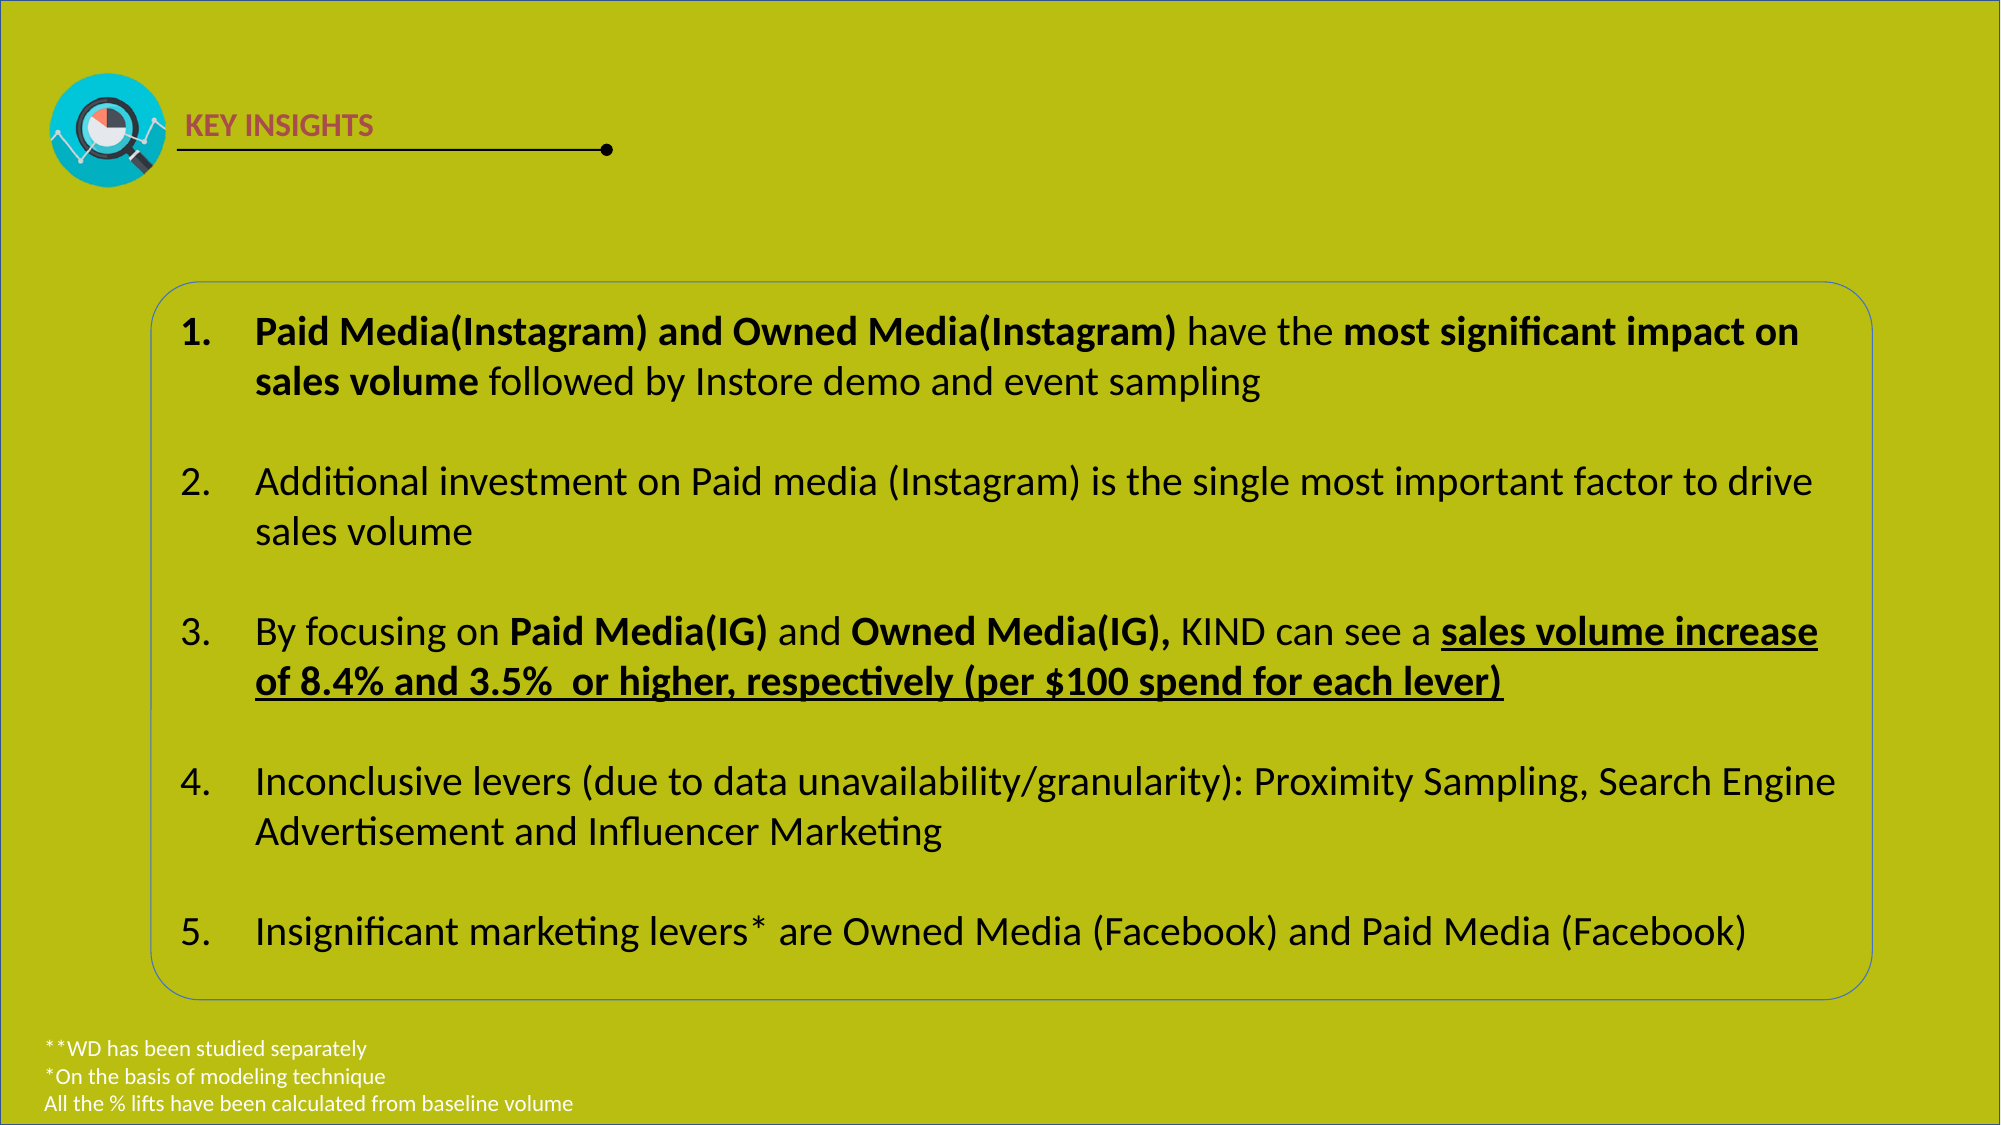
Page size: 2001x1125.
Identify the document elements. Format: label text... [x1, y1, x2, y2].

text_box **WD has been studied separately *On the basis of modeling technique All the % lifts have been calculated from baseline volume [29, 1026, 1443, 1124]
text_box Paid Media(Instagram) and Owned Media(Instagram) have the most significant impact on sales volume followed by Instore demo and event sampling Additional investment on Paid media (Instagram) is the single most important factor to drive sales volume By focusing on Paid Media(IG) and Owned Media(IG), KIND can see a sales volume increase of 8.4% and 3.5% or higher, respectively (per $100 spend for each lever) Inconclusive levers (due to data unavailability/granularity): Proximity Sampling, Search Engine Advertisement and Influencer Marketing Insignificant marketing levers* are Owned Media (Facebook) and Paid Media (Facebook) [150, 281, 1873, 1001]
text_box KEY INSIGHTS [177, 150, 529, 154]
text_box KEY INSIGHTS [176, 92, 533, 149]
text_box [735, 899, 1282, 1026]
picture [39, 61, 176, 199]
text_box [704, 777, 1314, 846]
